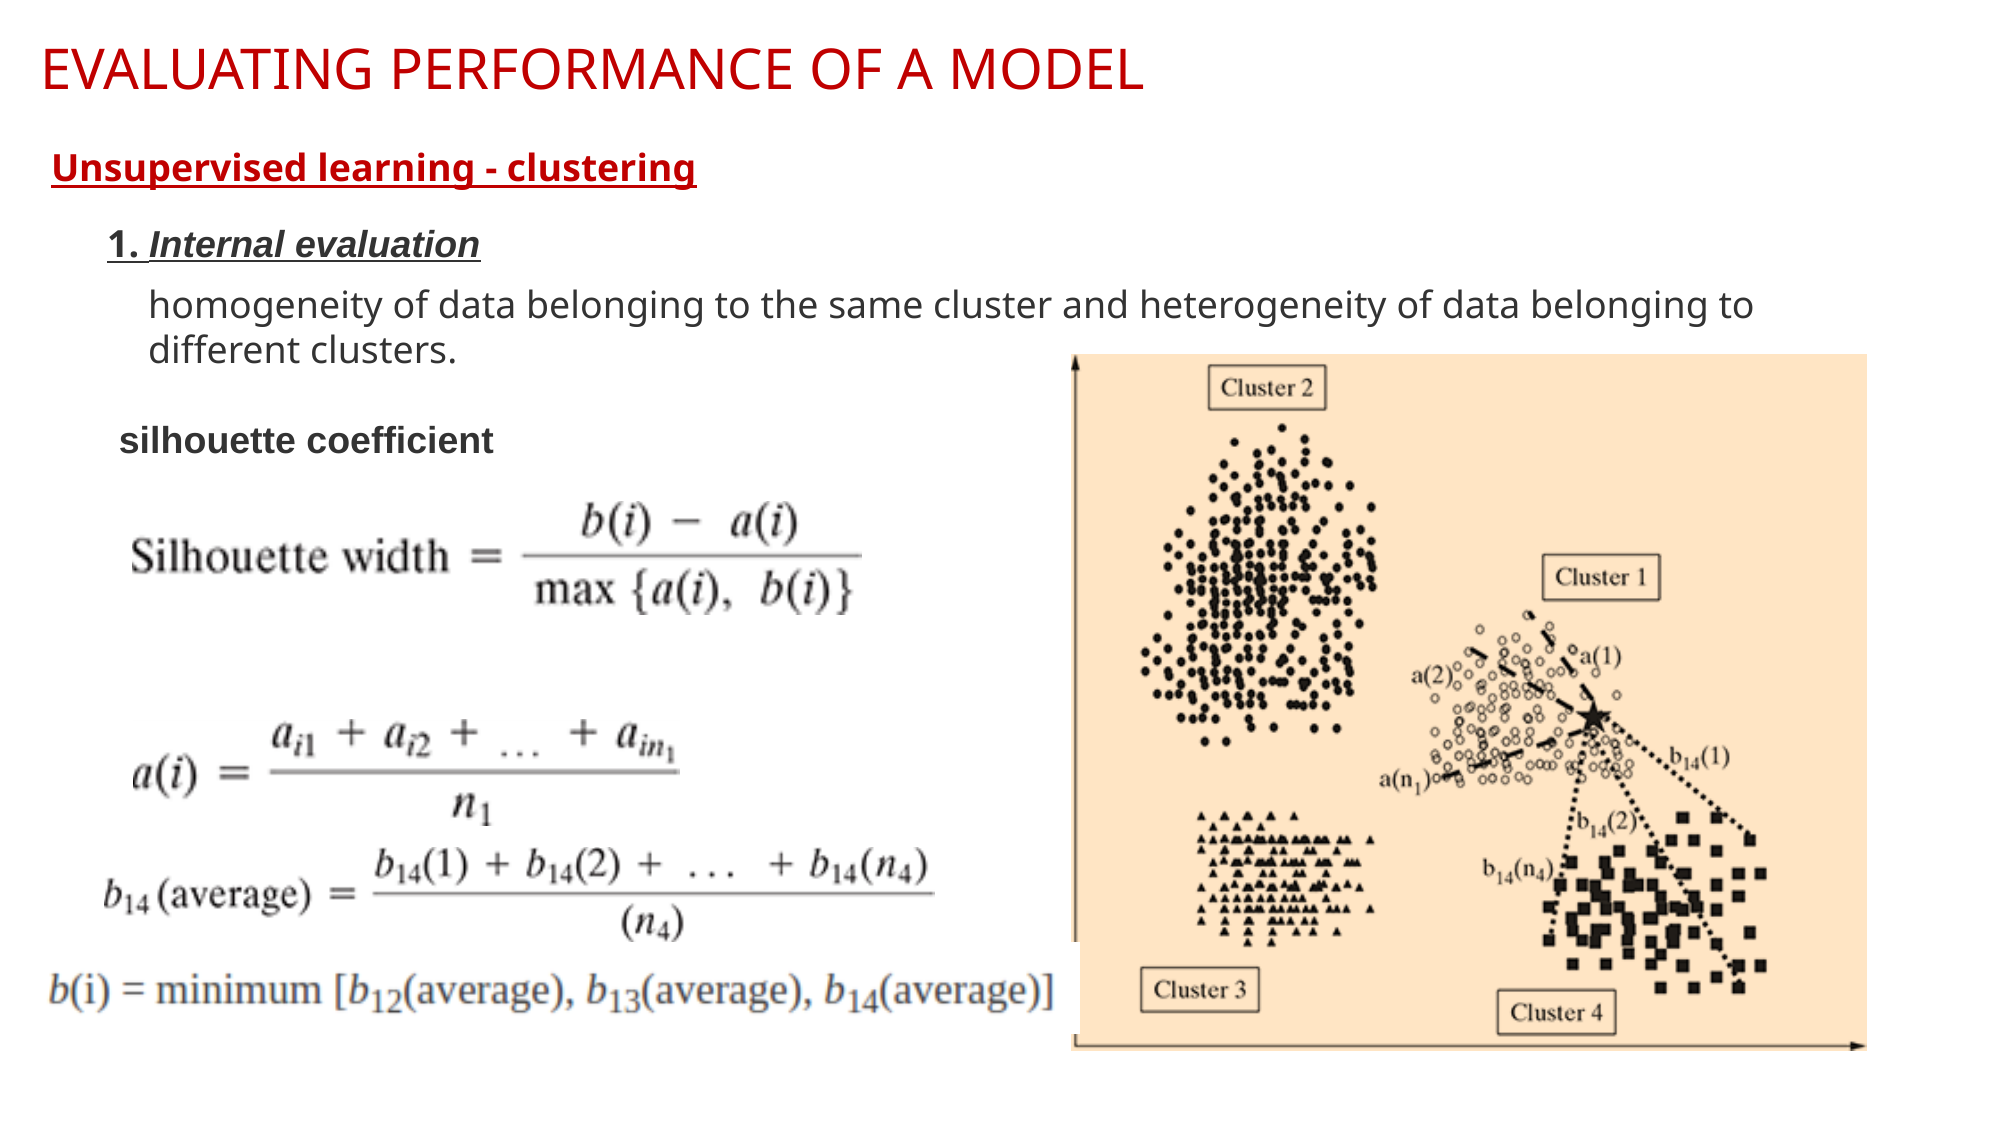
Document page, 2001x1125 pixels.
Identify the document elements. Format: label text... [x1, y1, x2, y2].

text_box EVALUATING PERFORMANCE OF A MODEL [25, 33, 1751, 110]
picture [0, 354, 1867, 1051]
picture [132, 500, 862, 615]
text_box 1. Internal evaluation [92, 212, 1093, 273]
text_box homogeneity of data belonging to the same cluster and heterogeneity of data belonging to different clusters. [133, 273, 1859, 379]
text_box silhouette coefficient [104, 408, 1071, 469]
picture [133, 719, 680, 826]
text_box Unsupervised learning - clustering [36, 137, 1037, 197]
